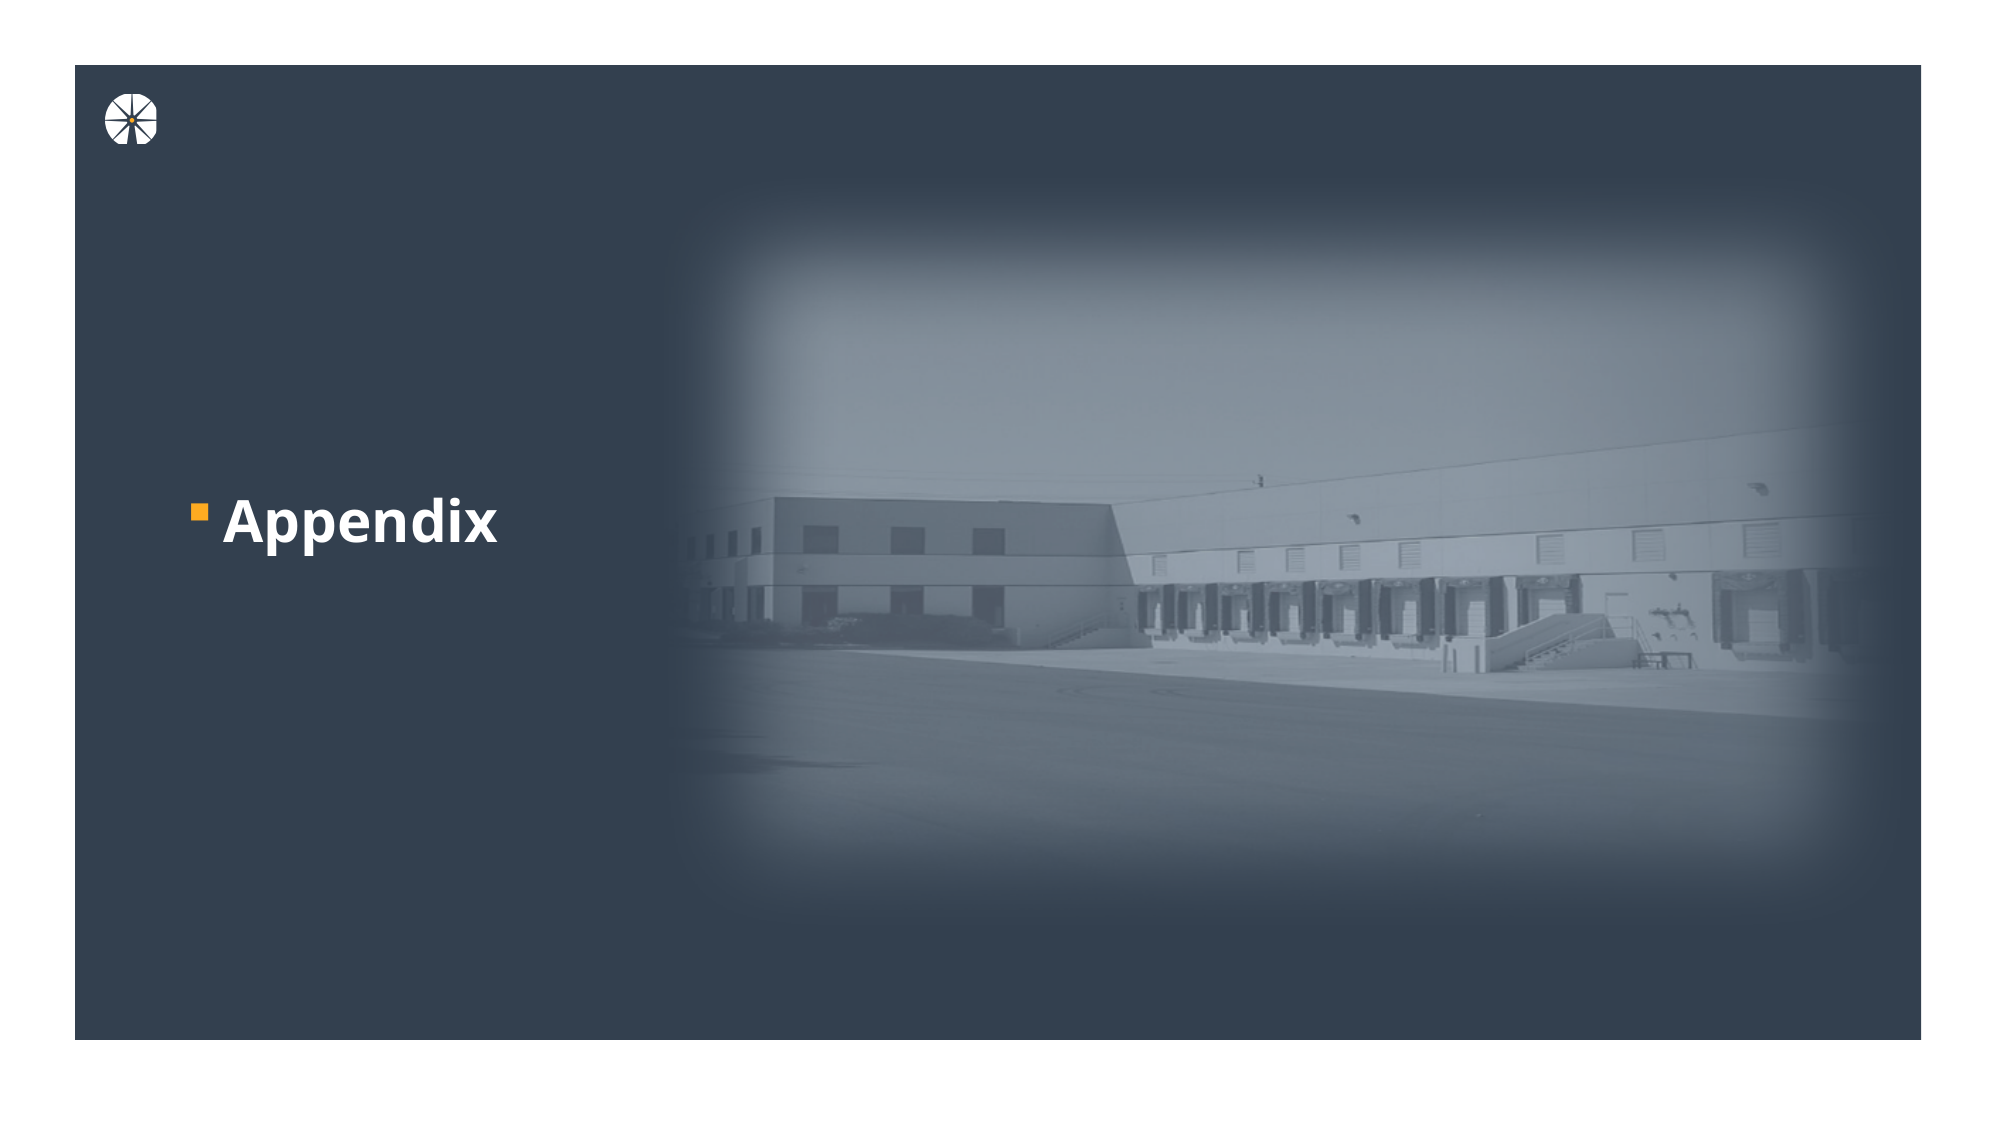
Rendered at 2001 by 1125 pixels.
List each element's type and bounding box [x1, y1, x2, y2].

list [186, 424, 1861, 615]
